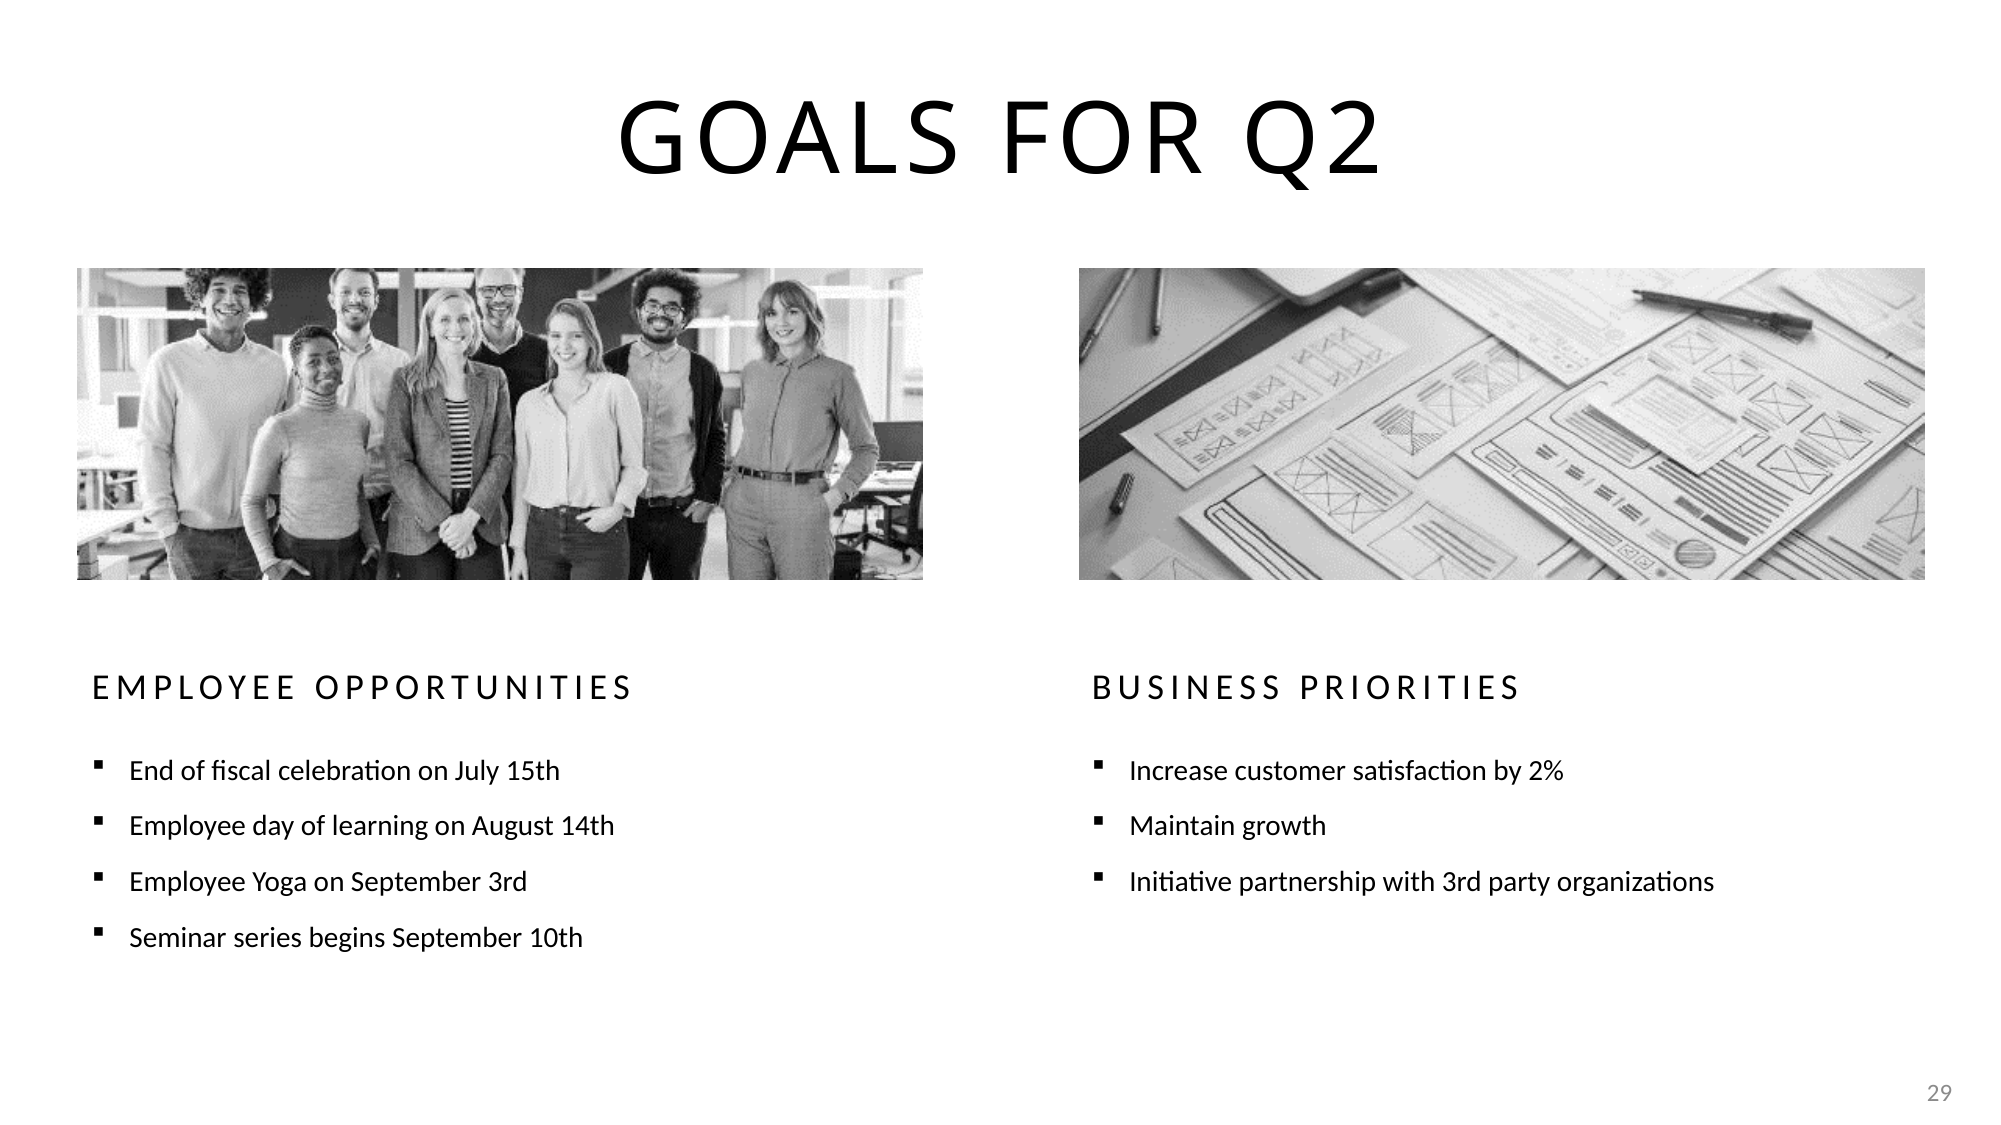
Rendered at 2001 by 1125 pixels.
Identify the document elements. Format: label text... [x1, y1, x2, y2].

list End of fiscal celebration on July 15th Employee day of learning on August 14th Employee Yoga on September 3rd Seminar series begins September 10th [76, 743, 923, 1078]
list Increase customer satisfaction by 2% Maintain growth Initiative partnership with 3rd party organizations [1076, 743, 1928, 1078]
slide_number 29 [1894, 1061, 1968, 1121]
picture [1079, 268, 1925, 580]
title Goals for q2 [97, 0, 1903, 267]
picture [77, 268, 923, 580]
list BUSINESS PRIORITIES [1076, 633, 1928, 715]
list EMPLOYEE OPPORTUNITIES [76, 633, 923, 715]
